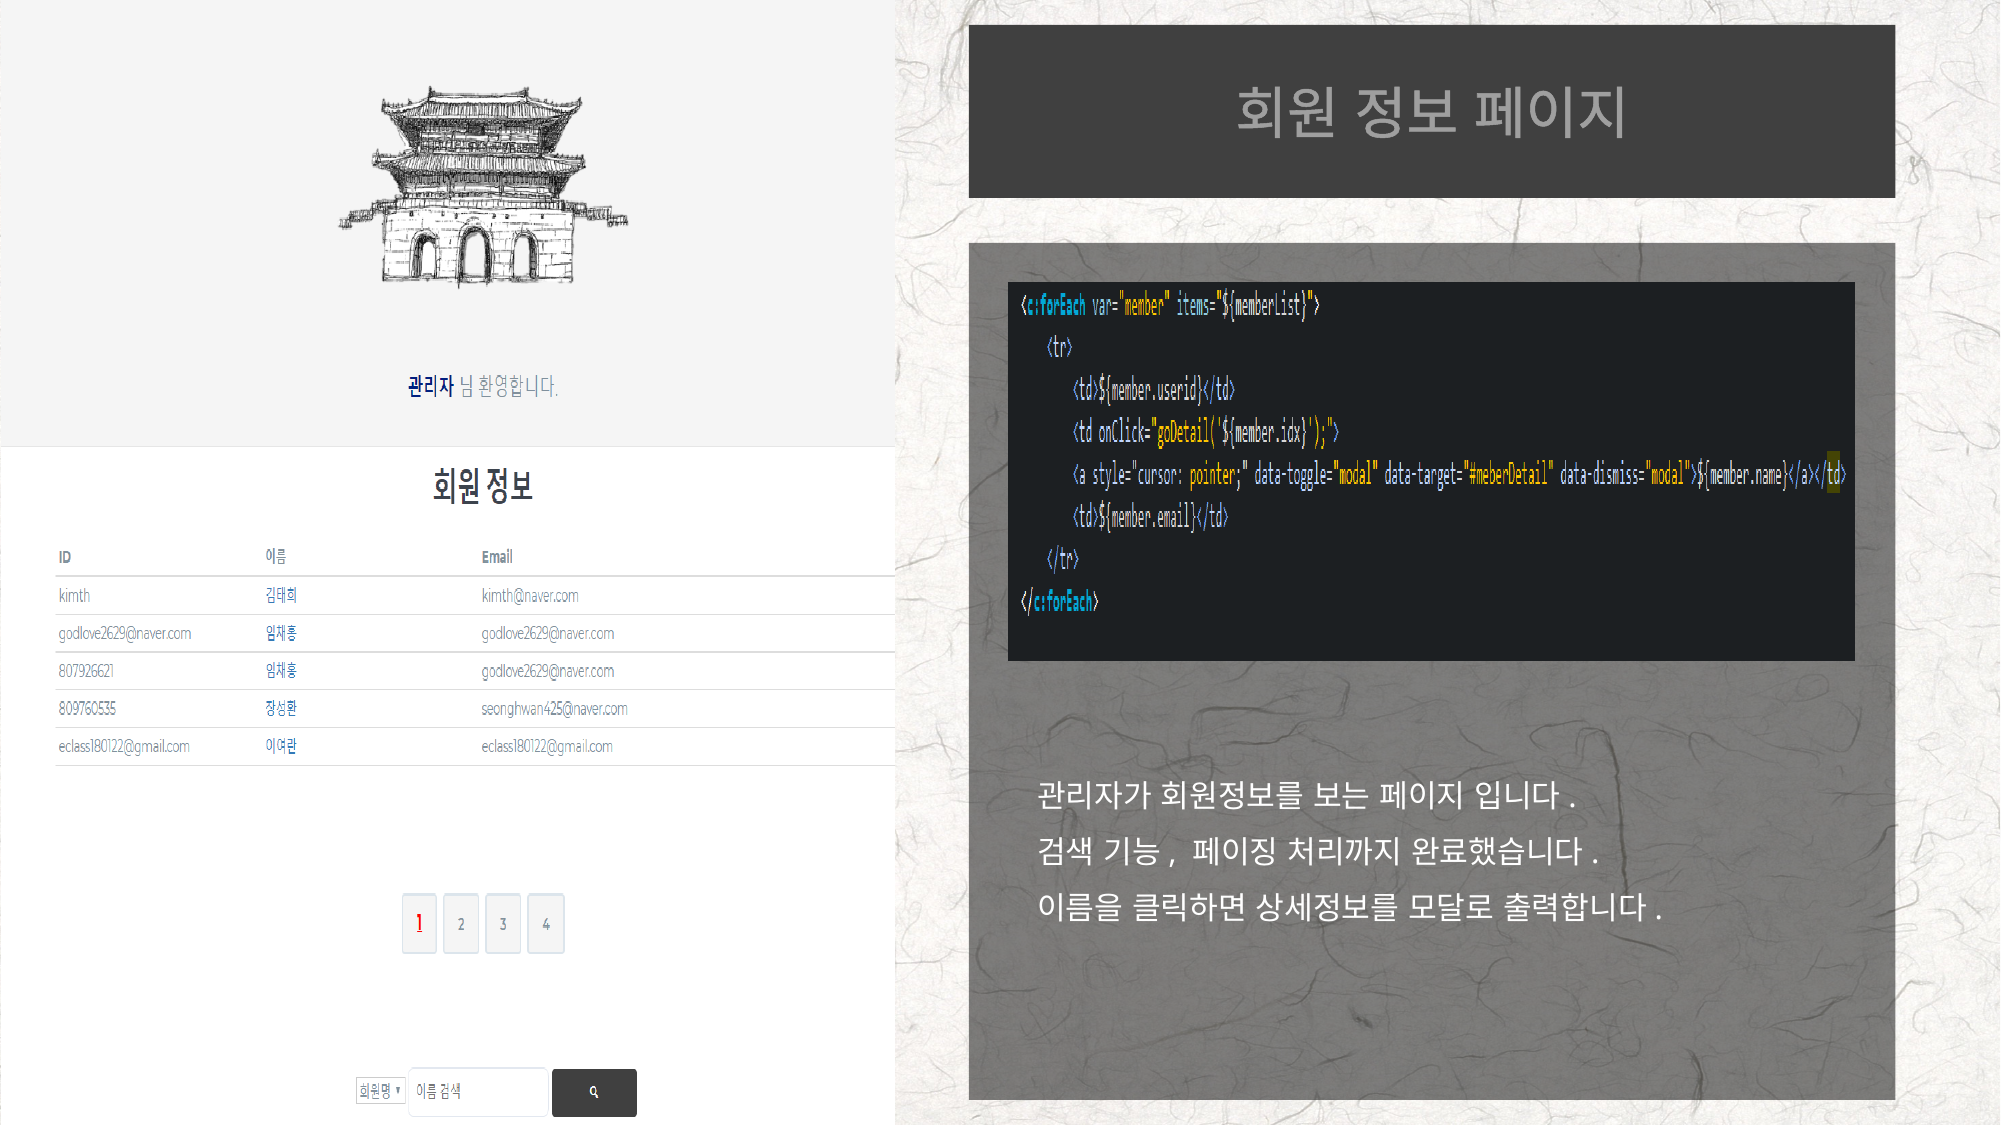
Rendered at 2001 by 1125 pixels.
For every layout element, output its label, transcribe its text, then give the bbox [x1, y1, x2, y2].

text_box 관리자가 회원정보를 보는 페이지 입니다. 검색 기능, 페이징 처리까지 완료했습니다. 이름을 클릭하면 상세정보를 모달로 출력합니다. [1022, 750, 1841, 934]
text_box [968, 242, 1896, 1101]
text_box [968, 24, 1896, 198]
picture [0, 0, 2001, 1125]
